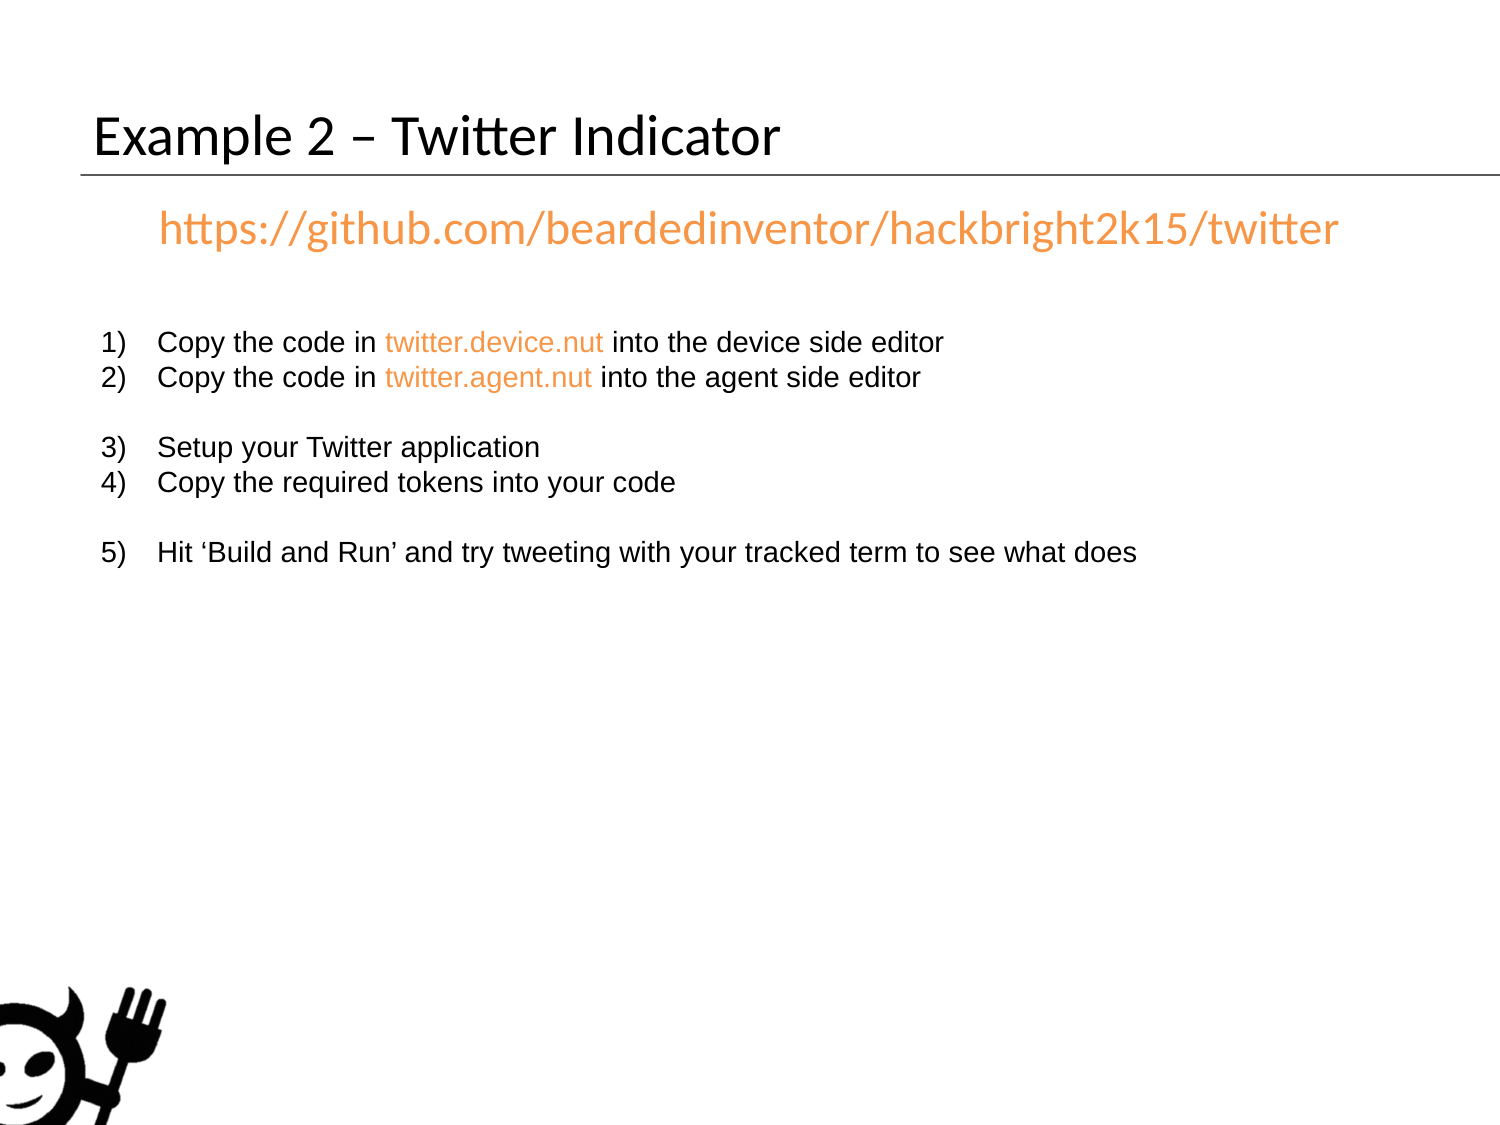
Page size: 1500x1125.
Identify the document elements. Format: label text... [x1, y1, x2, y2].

text_box Example 2 – Twitter Indicator [86, 89, 1500, 174]
text_box https://github.com/beardedinventor/hackbright2k15/twitter [65, 189, 1434, 262]
picture [0, 985, 174, 1125]
text_box Copy the code in twitter.device.nut into the device side editor Copy the code in twitter.agent.nut into the agent side editor Setup your Twitter application Copy the required tokens into your code Hit ‘Build and Run’ and try tweeting with your tracked term to see what does [85, 316, 1416, 576]
